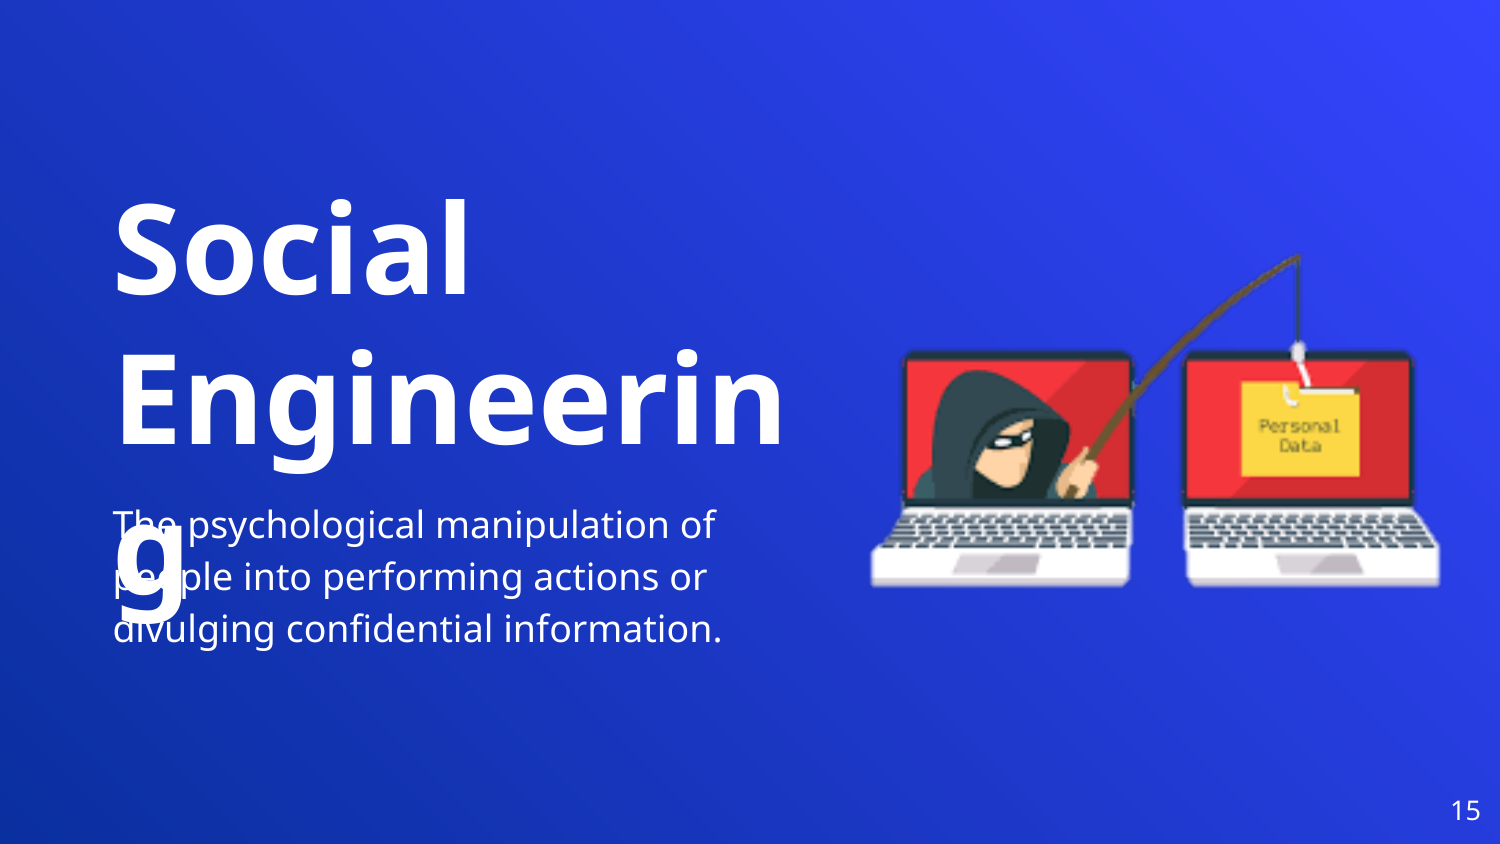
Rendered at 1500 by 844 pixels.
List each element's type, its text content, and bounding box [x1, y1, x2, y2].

slide_number 15 [1391, 779, 1482, 844]
picture [804, 170, 1500, 703]
title Social Engineering [112, 169, 805, 495]
subtitle The psychological manipulation of people into performing actions or divulging confidential information. [112, 494, 774, 702]
